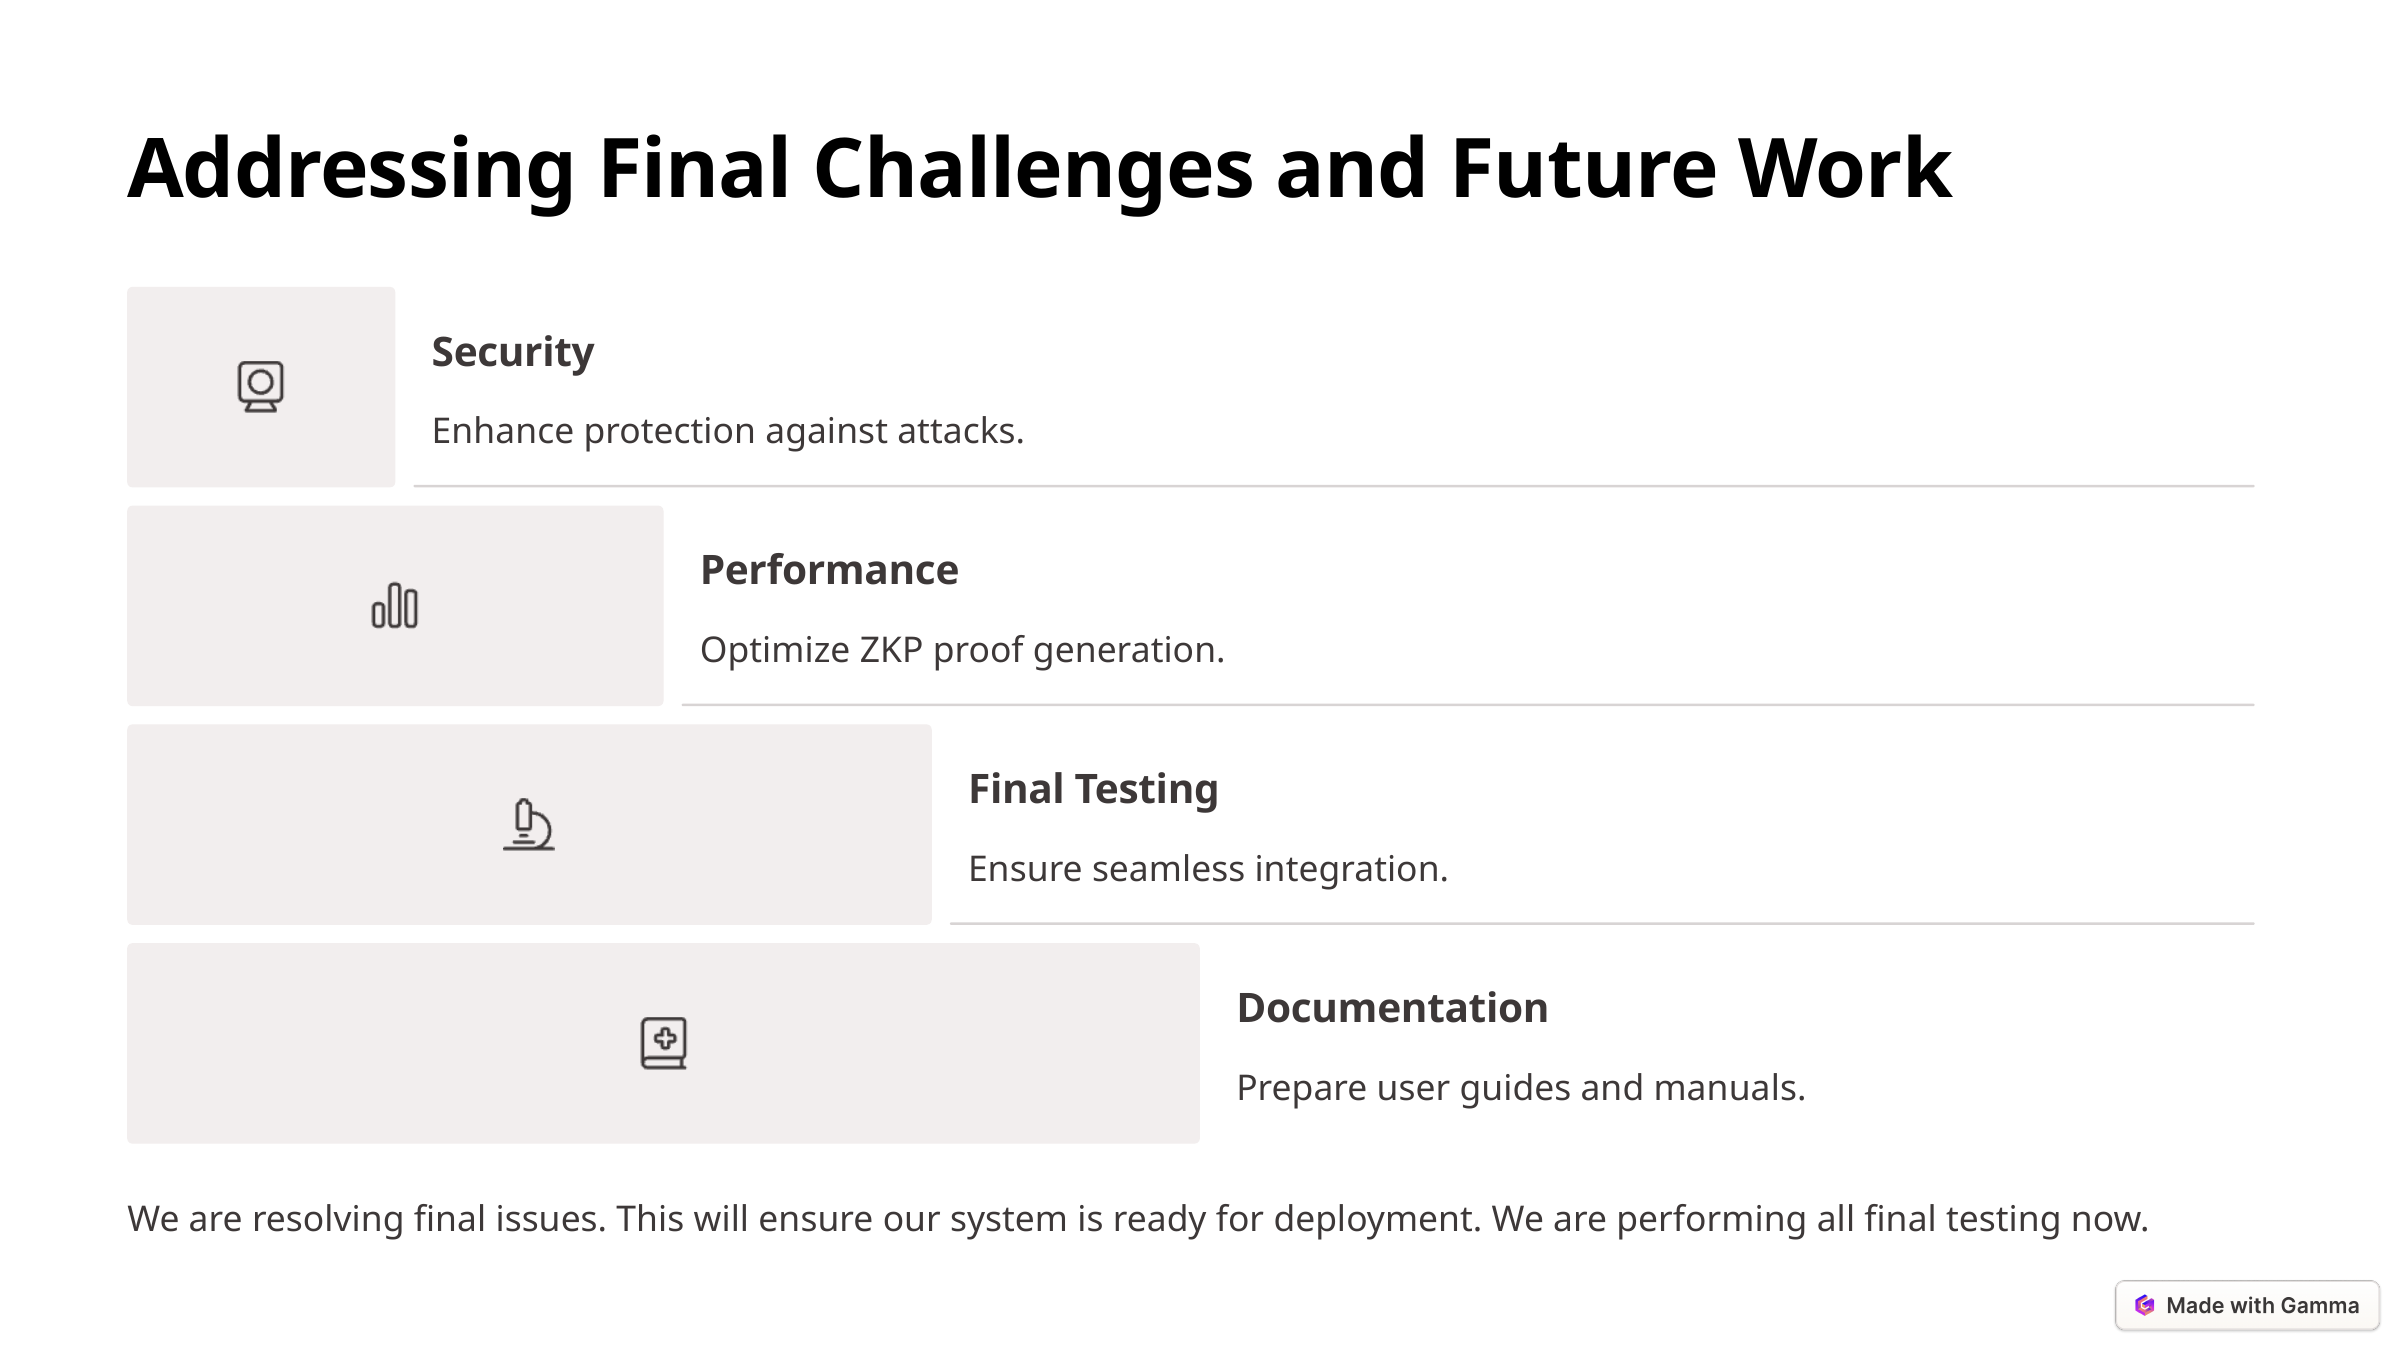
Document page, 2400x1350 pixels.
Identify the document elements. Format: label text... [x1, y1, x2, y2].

picture [637, 1011, 690, 1076]
picture [369, 573, 421, 638]
text_box [413, 484, 2255, 488]
text_box [127, 286, 396, 488]
text_box Performance [699, 541, 1113, 594]
text_box Final Testing [968, 760, 1382, 813]
text_box Enhance protection against attacks. [431, 396, 971, 452]
picture [2106, 1271, 2389, 1339]
text_box We are resolving final issues. This will ensure our system is ready for deployment. We are performing all final testing now. [127, 1184, 2273, 1239]
text_box Prepare user guides and manuals. [1236, 1052, 1749, 1108]
text_box Documentation [1236, 979, 1650, 1031]
text_box Optimize ZKP proof generation. [699, 615, 1176, 670]
text_box [127, 724, 932, 925]
text_box Addressing Final Challenges and Future Work [127, 110, 2081, 215]
text_box [127, 943, 1200, 1144]
text_box [127, 505, 664, 707]
picture [503, 792, 555, 857]
picture [235, 355, 287, 420]
text_box Security [431, 323, 845, 375]
text_box [681, 703, 2255, 707]
text_box Ensure seamless integration. [968, 834, 1402, 889]
